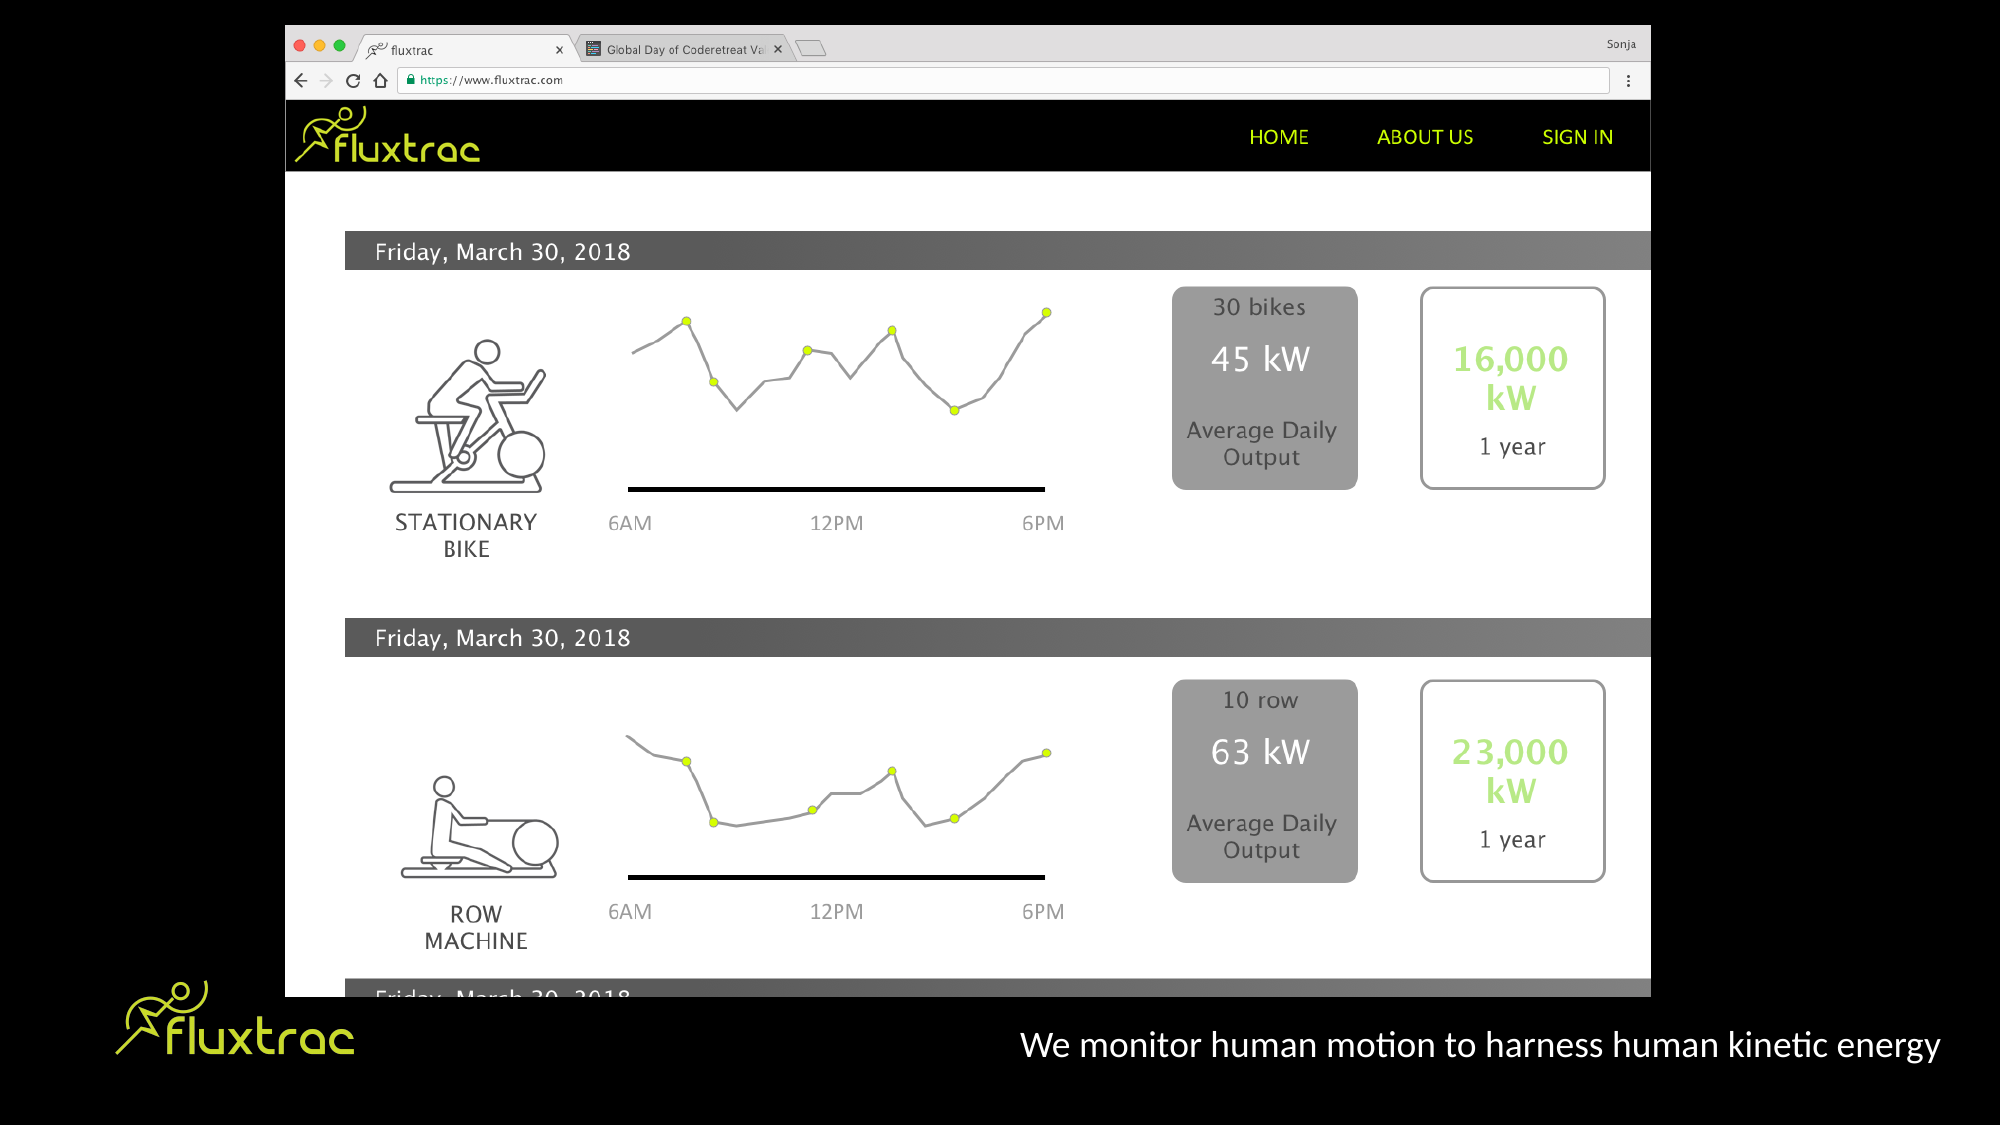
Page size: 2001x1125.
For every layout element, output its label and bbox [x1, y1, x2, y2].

picture [115, 25, 1651, 1055]
